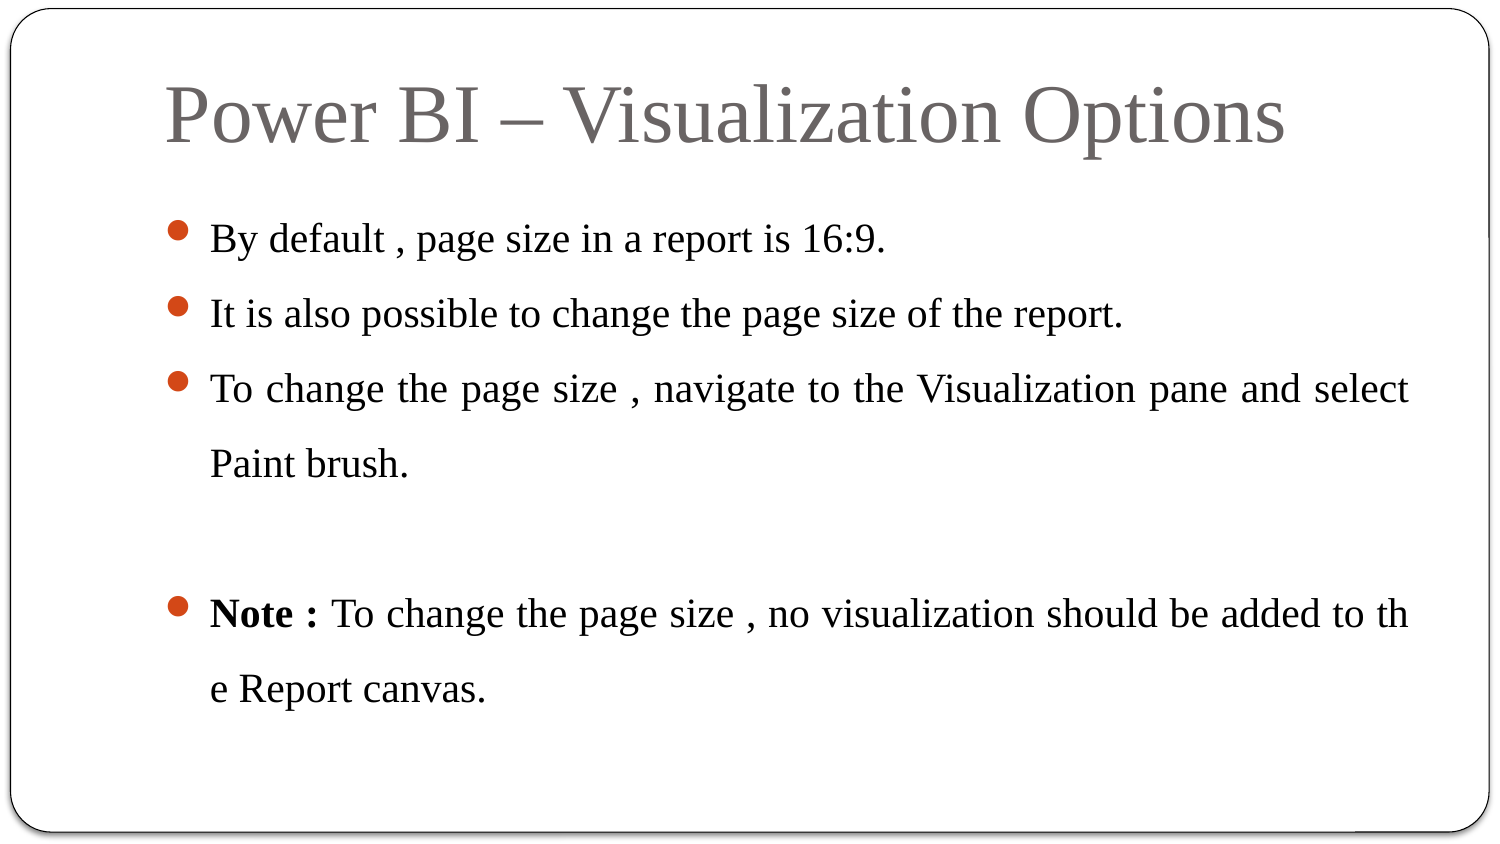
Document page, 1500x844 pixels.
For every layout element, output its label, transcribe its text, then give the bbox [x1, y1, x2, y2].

title Power BI – Visualization Options [150, 33, 1425, 175]
list By default , page size in a report is 16:9. It is also possible to change the page size of the report. To change the page size , navigate to the Visualization pane and select Paint brush. Note : To change the page size , no visualization should be added to th e Report canvas. [150, 178, 1425, 741]
